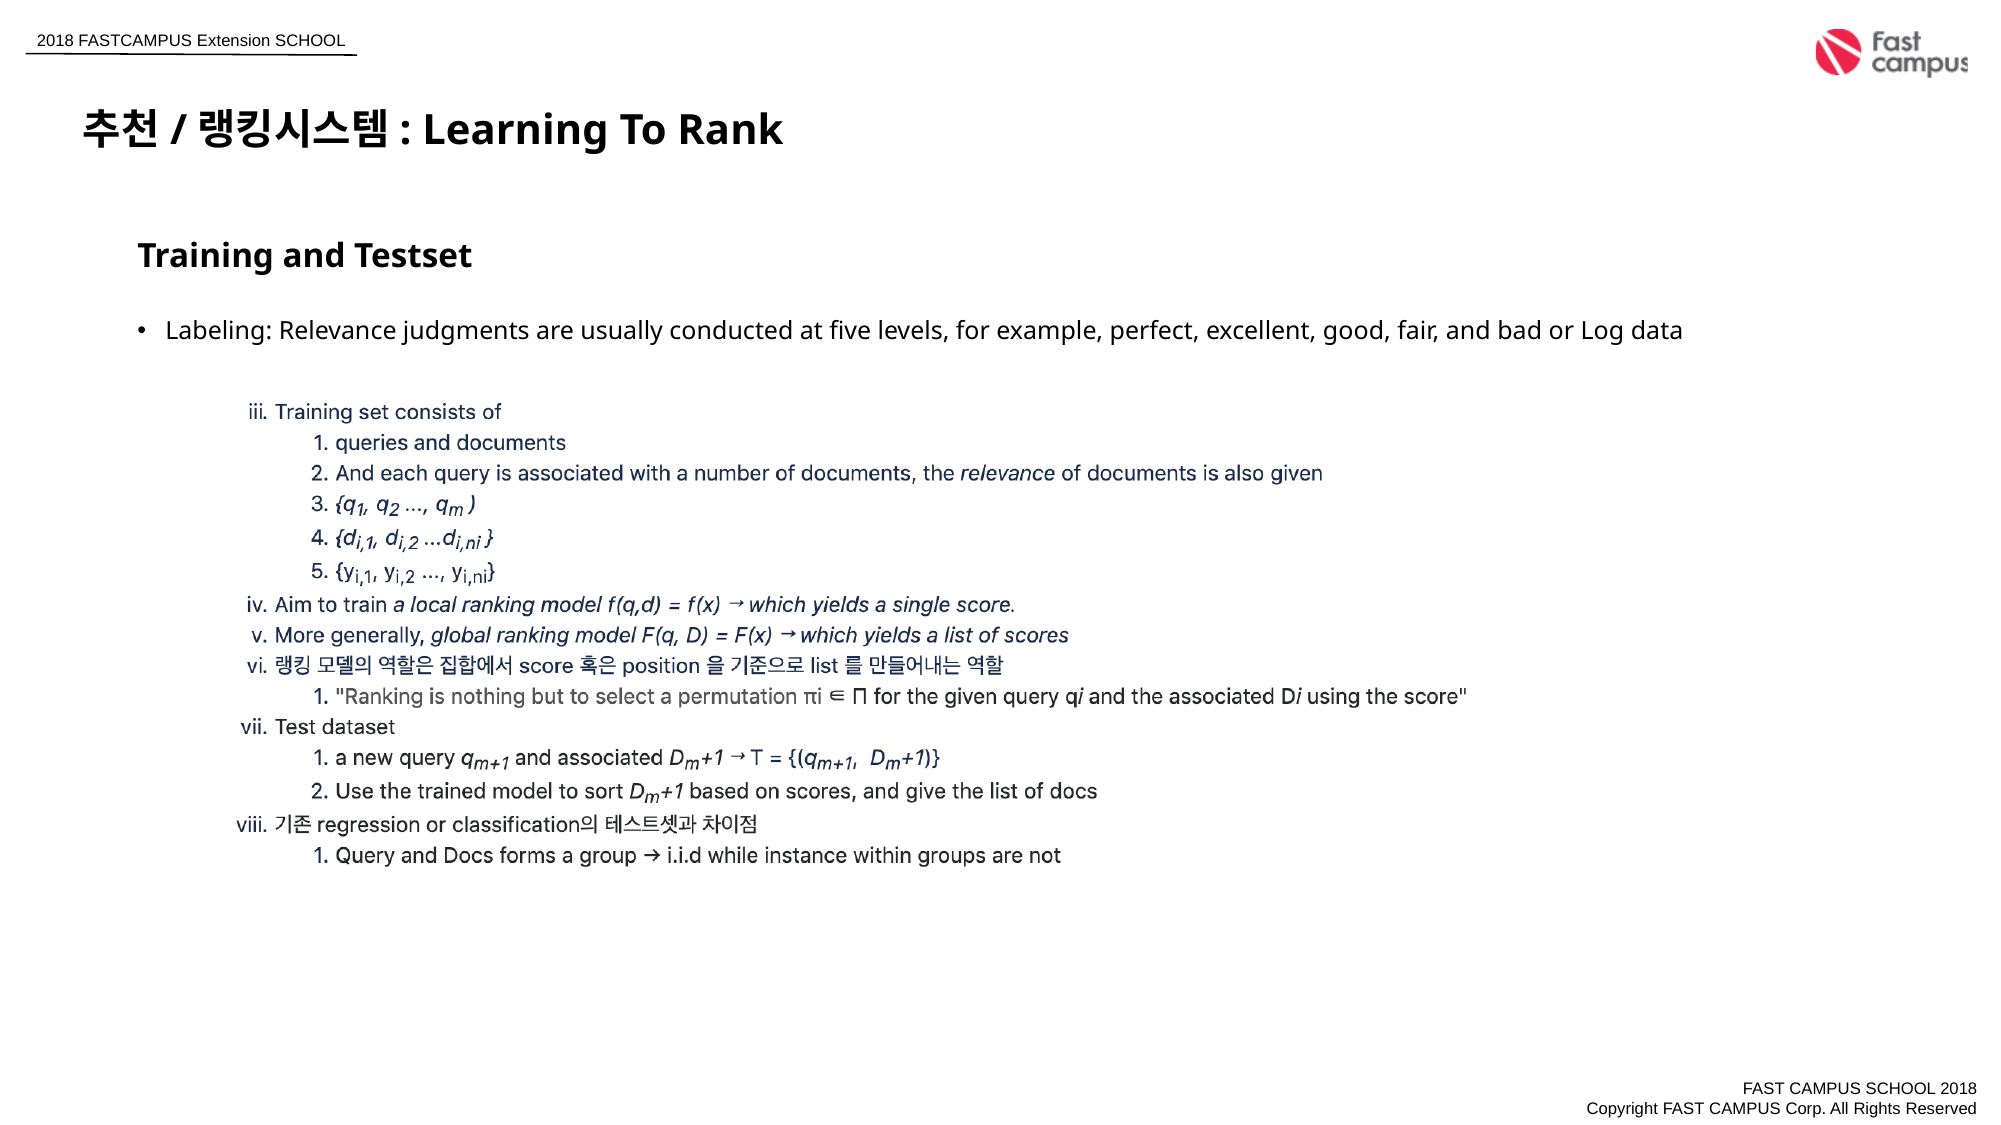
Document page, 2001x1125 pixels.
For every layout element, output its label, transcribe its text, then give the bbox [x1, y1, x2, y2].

text_box Training and Testset Labeling: Relevance judgments are usually conducted at five levels, for example, perfect, excellent, good, fair, and bad or Log data [122, 227, 1800, 392]
picture [228, 393, 1484, 876]
text_box 추천/랭킹시스템: Learning To Rank [68, 95, 1198, 161]
